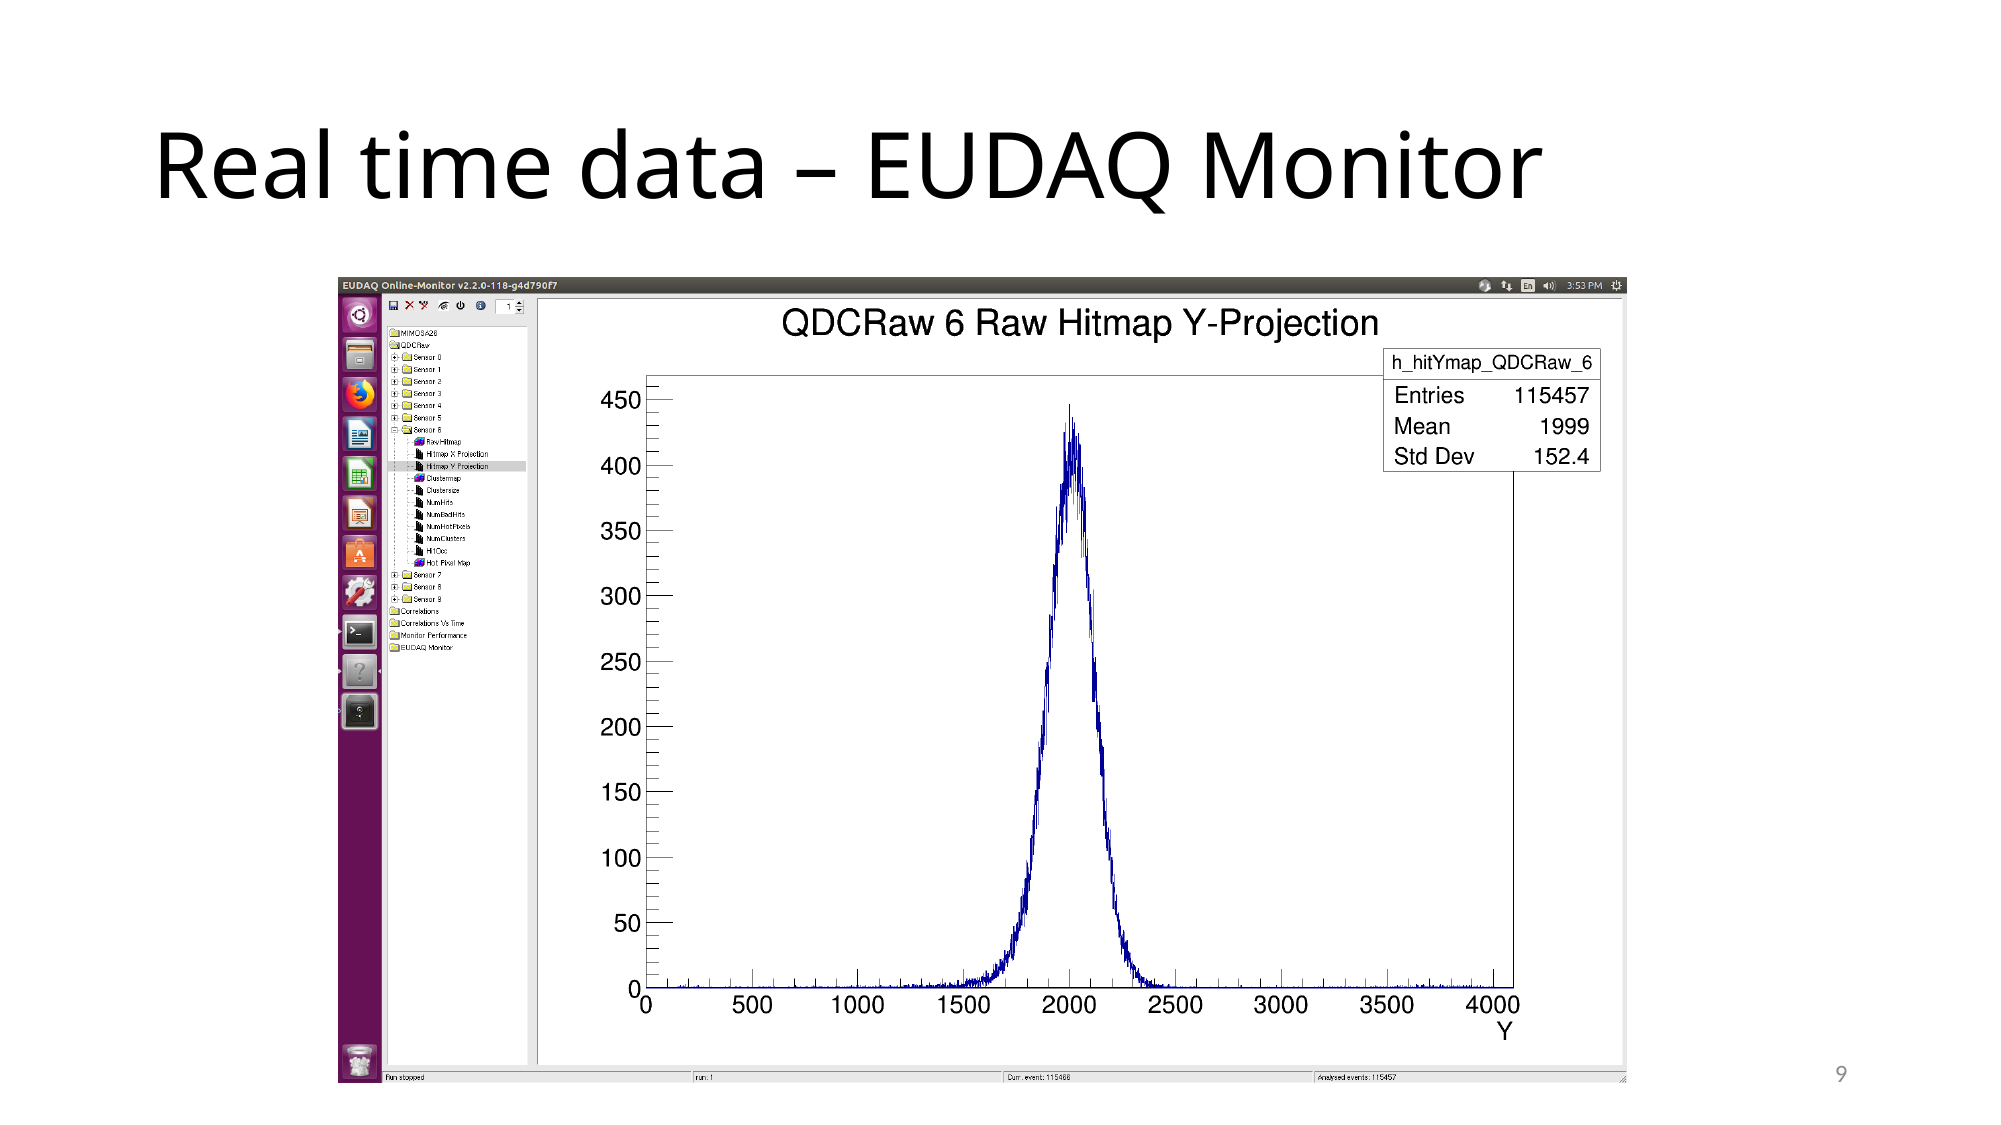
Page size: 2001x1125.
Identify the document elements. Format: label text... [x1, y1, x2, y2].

slide_number 9 [1412, 1042, 1863, 1103]
picture [338, 277, 1627, 1083]
title Real time data – EUDAQ Monitor [137, 59, 1863, 278]
